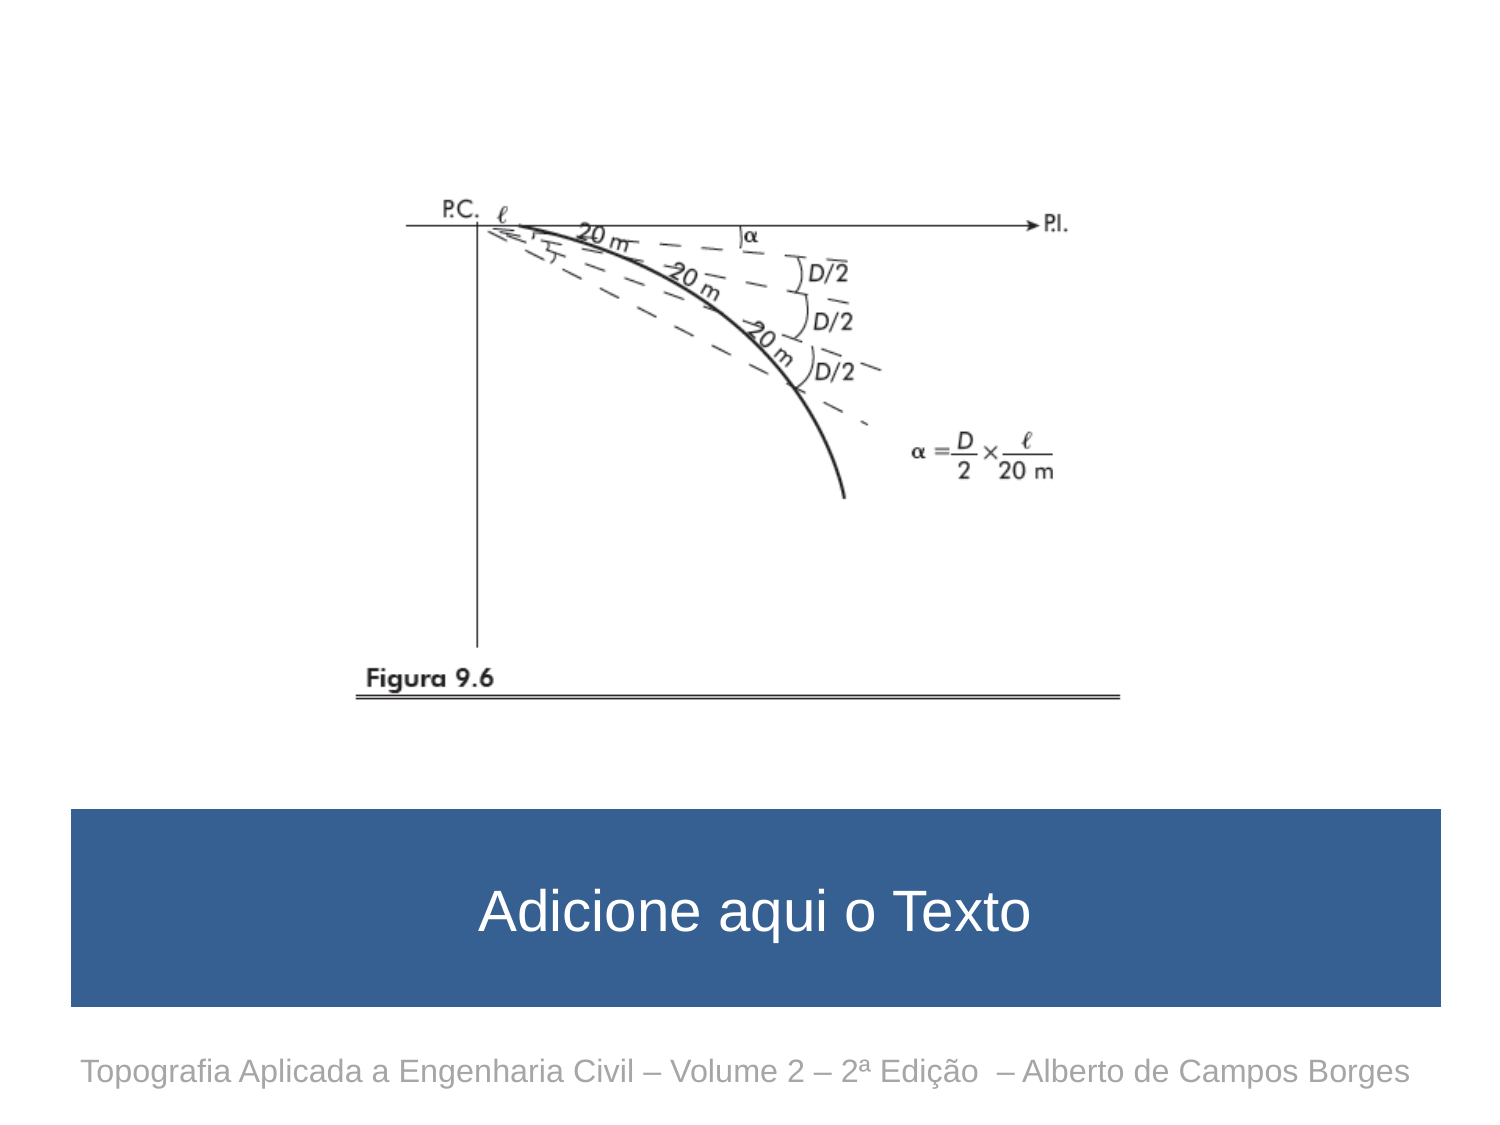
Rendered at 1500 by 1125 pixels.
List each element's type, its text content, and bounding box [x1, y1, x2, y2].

footer Topografia Aplicada a Engenharia Civil – Volume 2 – 2ª Edição – Alberto de Campos Borges [0, 1042, 1500, 1103]
text_box Adicione aqui o Texto [70, 808, 1442, 1008]
picture [353, 172, 1147, 720]
